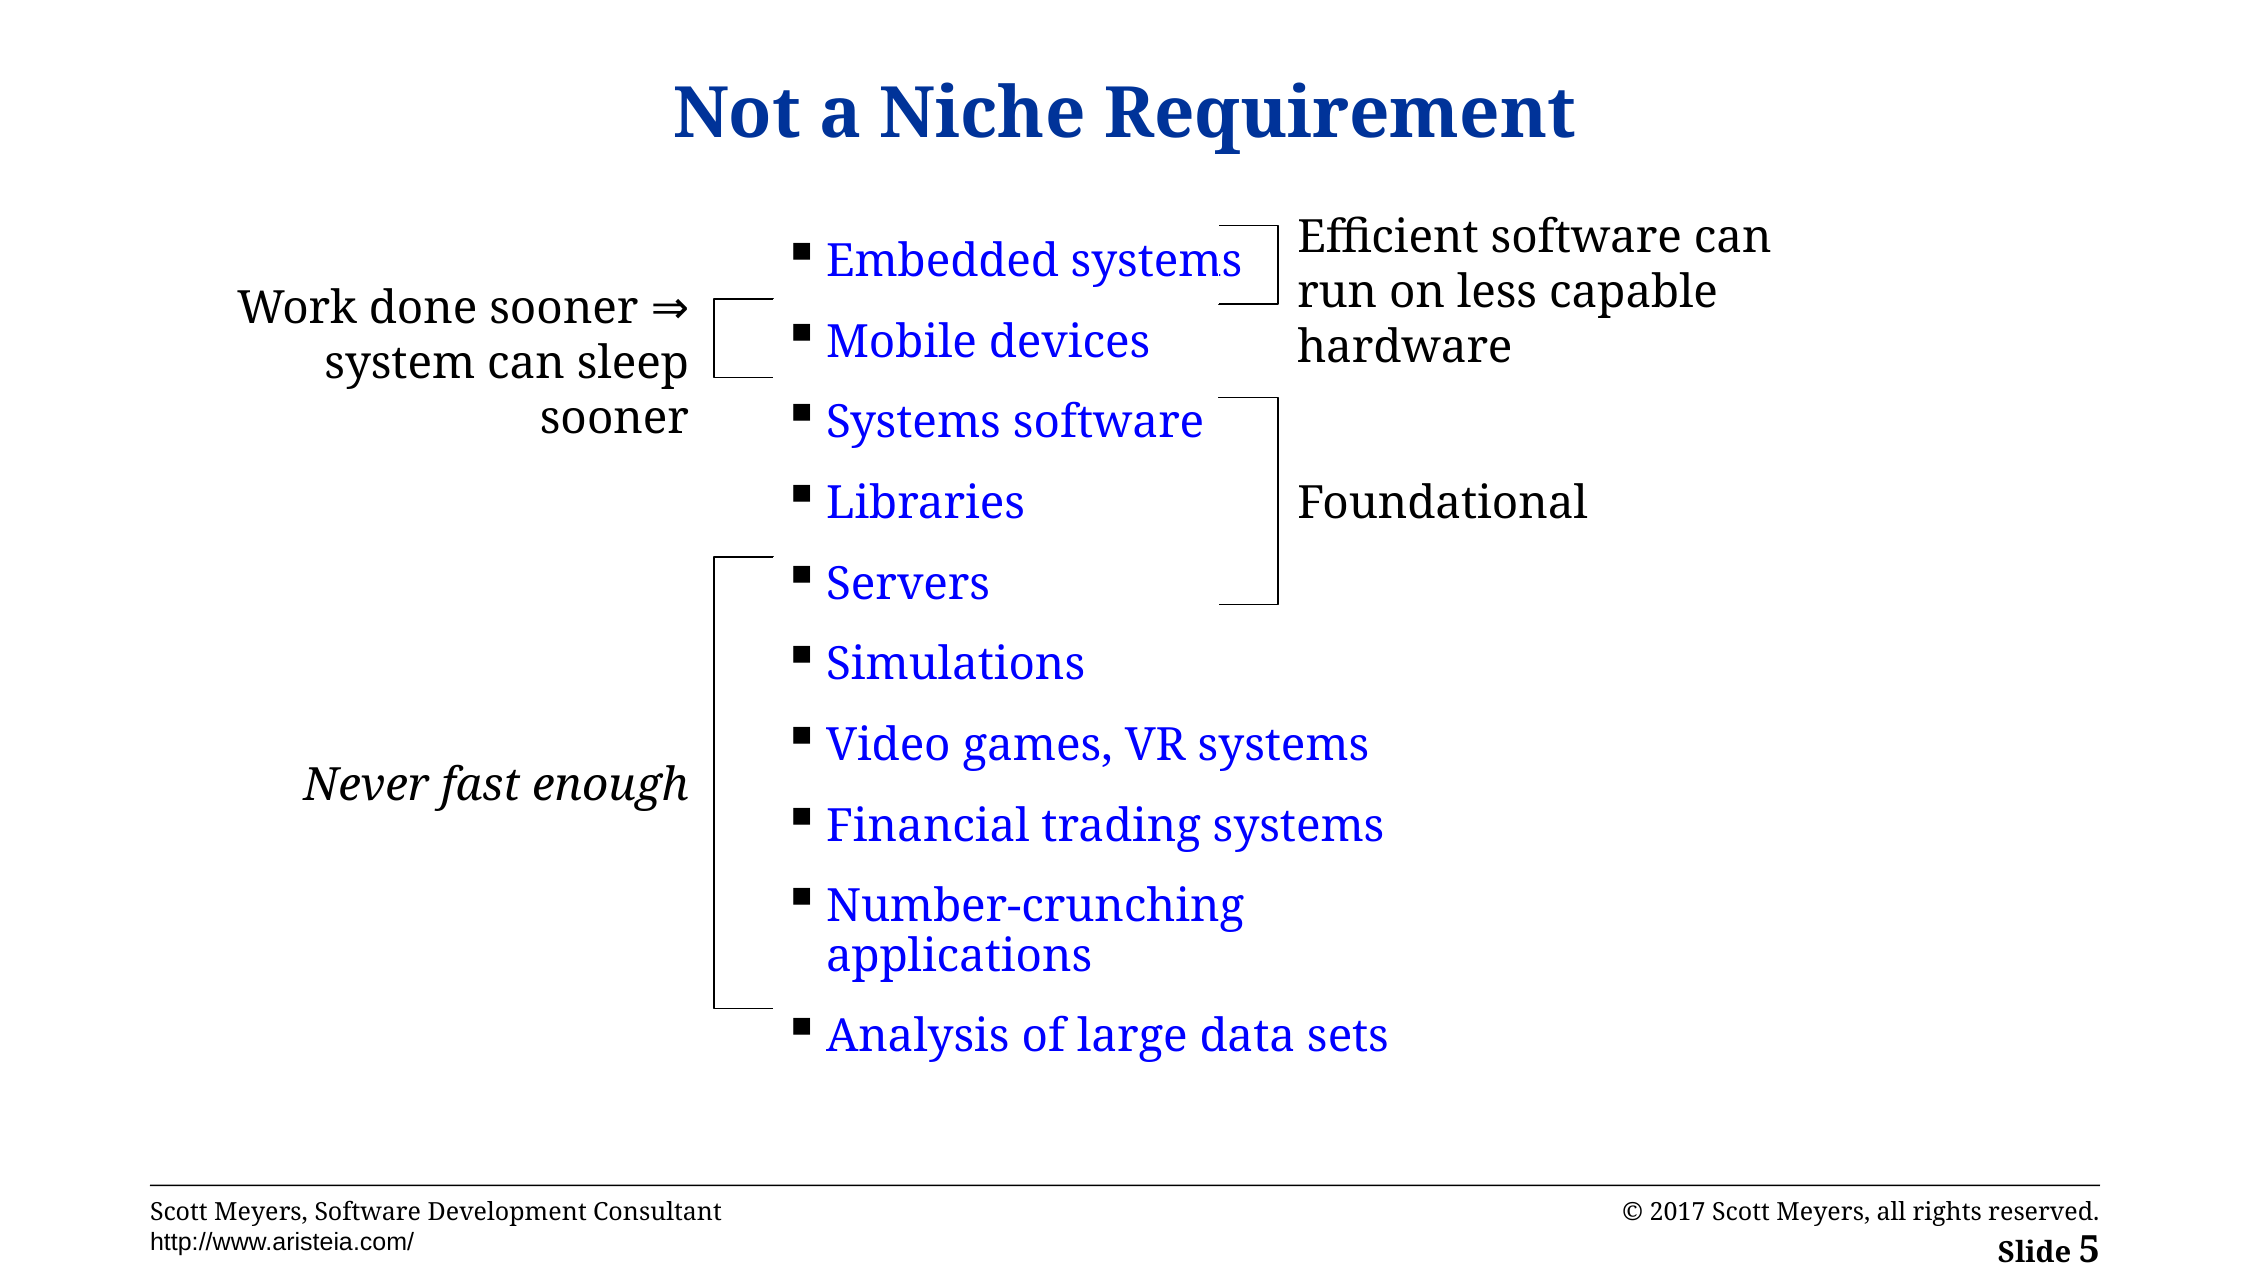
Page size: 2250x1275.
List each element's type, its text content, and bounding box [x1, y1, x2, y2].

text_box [225, 556, 774, 1009]
slide_number © 2017 Scott Meyers, all rights reserved. Slide 5 [1304, 1195, 2100, 1270]
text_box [1218, 198, 1850, 326]
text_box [1218, 397, 1618, 605]
title Not a Niche Requirement [150, 66, 2100, 153]
footer Scott Meyers, Software Development Consultant http://www.aristeia.com/ [150, 1195, 1220, 1256]
list Embedded systems Mobile devices Systems software Libraries Servers Simulations Video games, VR systems Financial trading systems Number-crunching applications Analysis of large data sets [751, 236, 1499, 1021]
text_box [170, 270, 775, 397]
